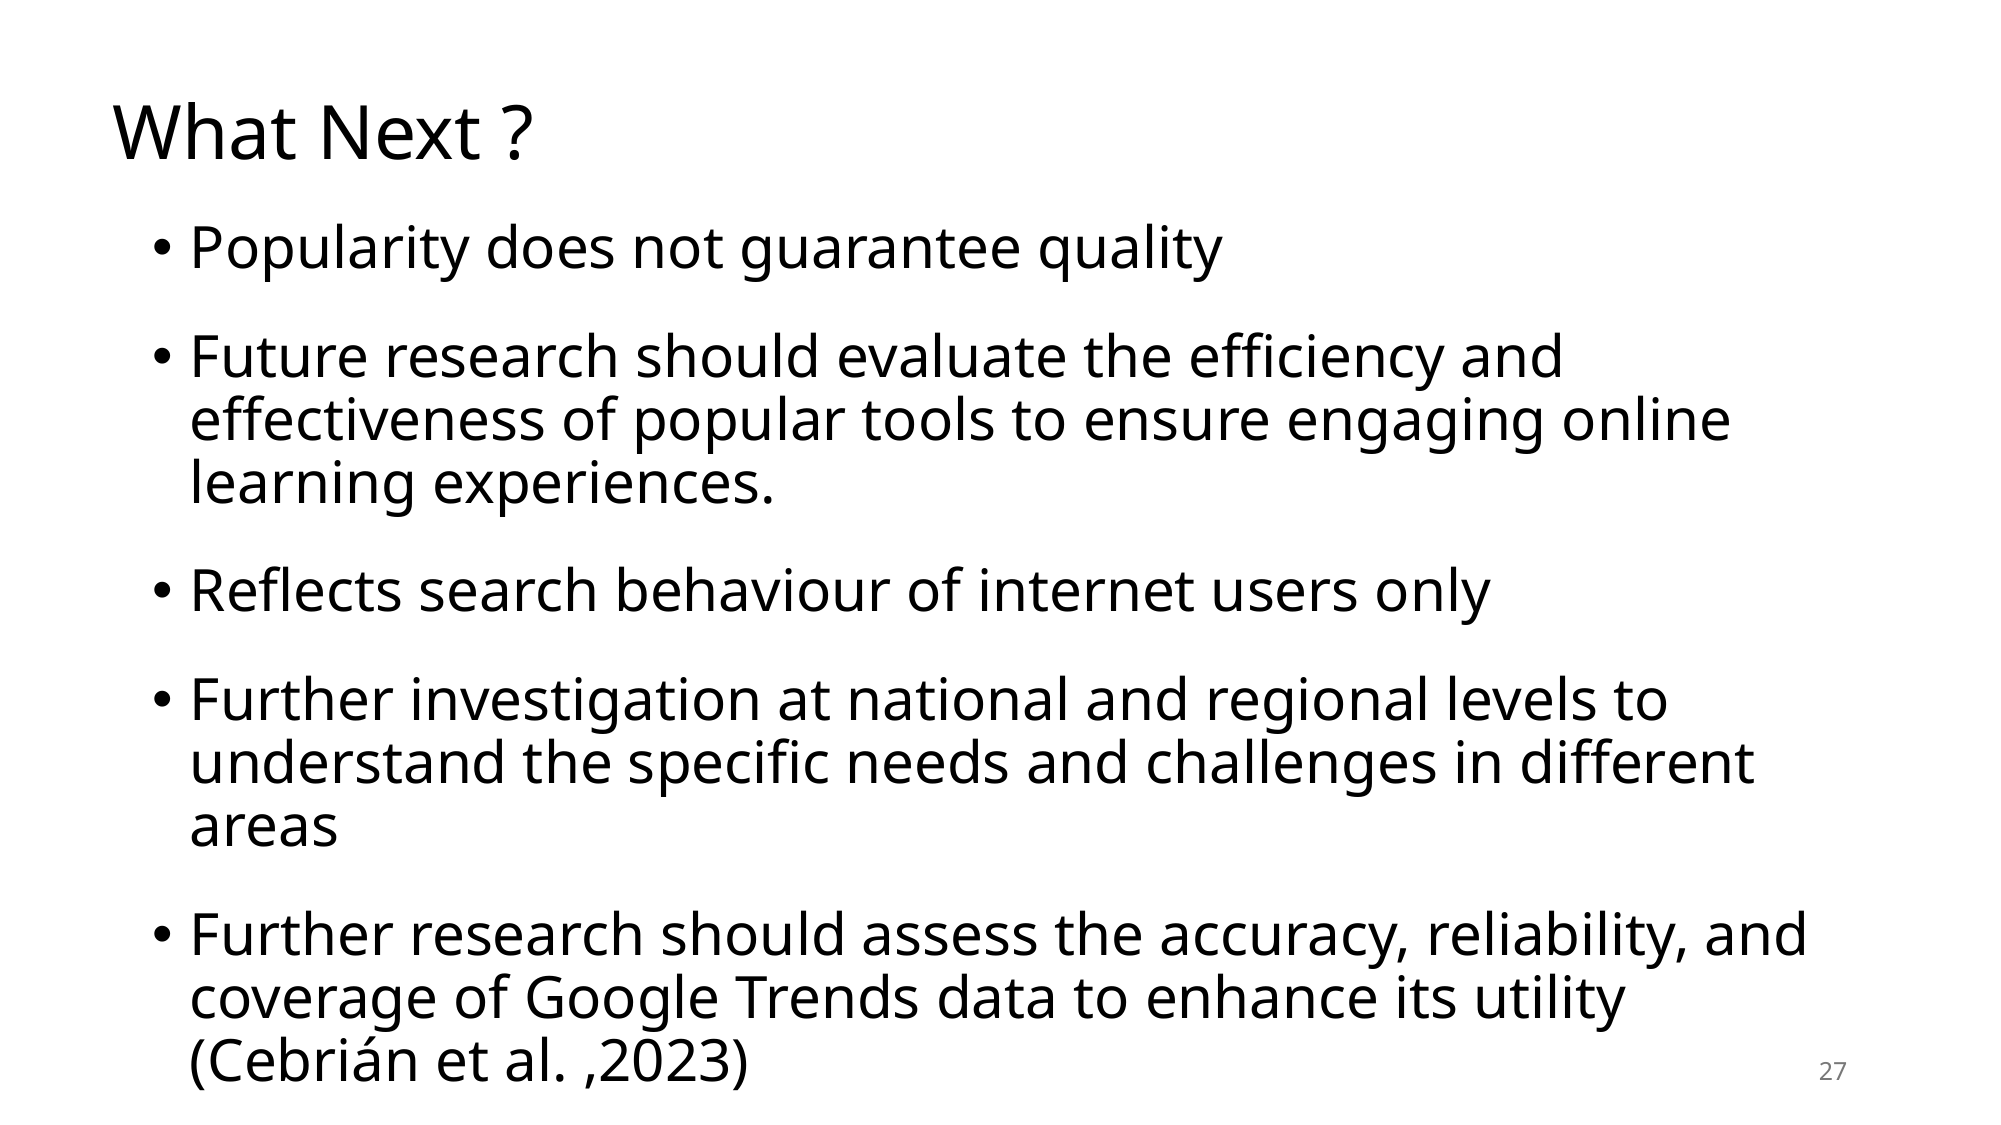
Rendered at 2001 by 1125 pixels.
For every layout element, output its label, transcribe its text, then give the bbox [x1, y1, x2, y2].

slide_number 27 [1412, 1042, 1863, 1103]
list Popularity does not guarantee quality Future research should evaluate the efficiency and effectiveness of popular tools to ensure engaging online learning experiences. Reflects search behaviour of internet users only Further investigation at national and regional levels to understand the specific needs and challenges in different areas Further research should assess the accuracy, reliability, and coverage of Google Trends data to enhance its utility (Cebrián et al. ,2023) [137, 210, 1863, 1014]
title What Next ? [97, 22, 1823, 248]
